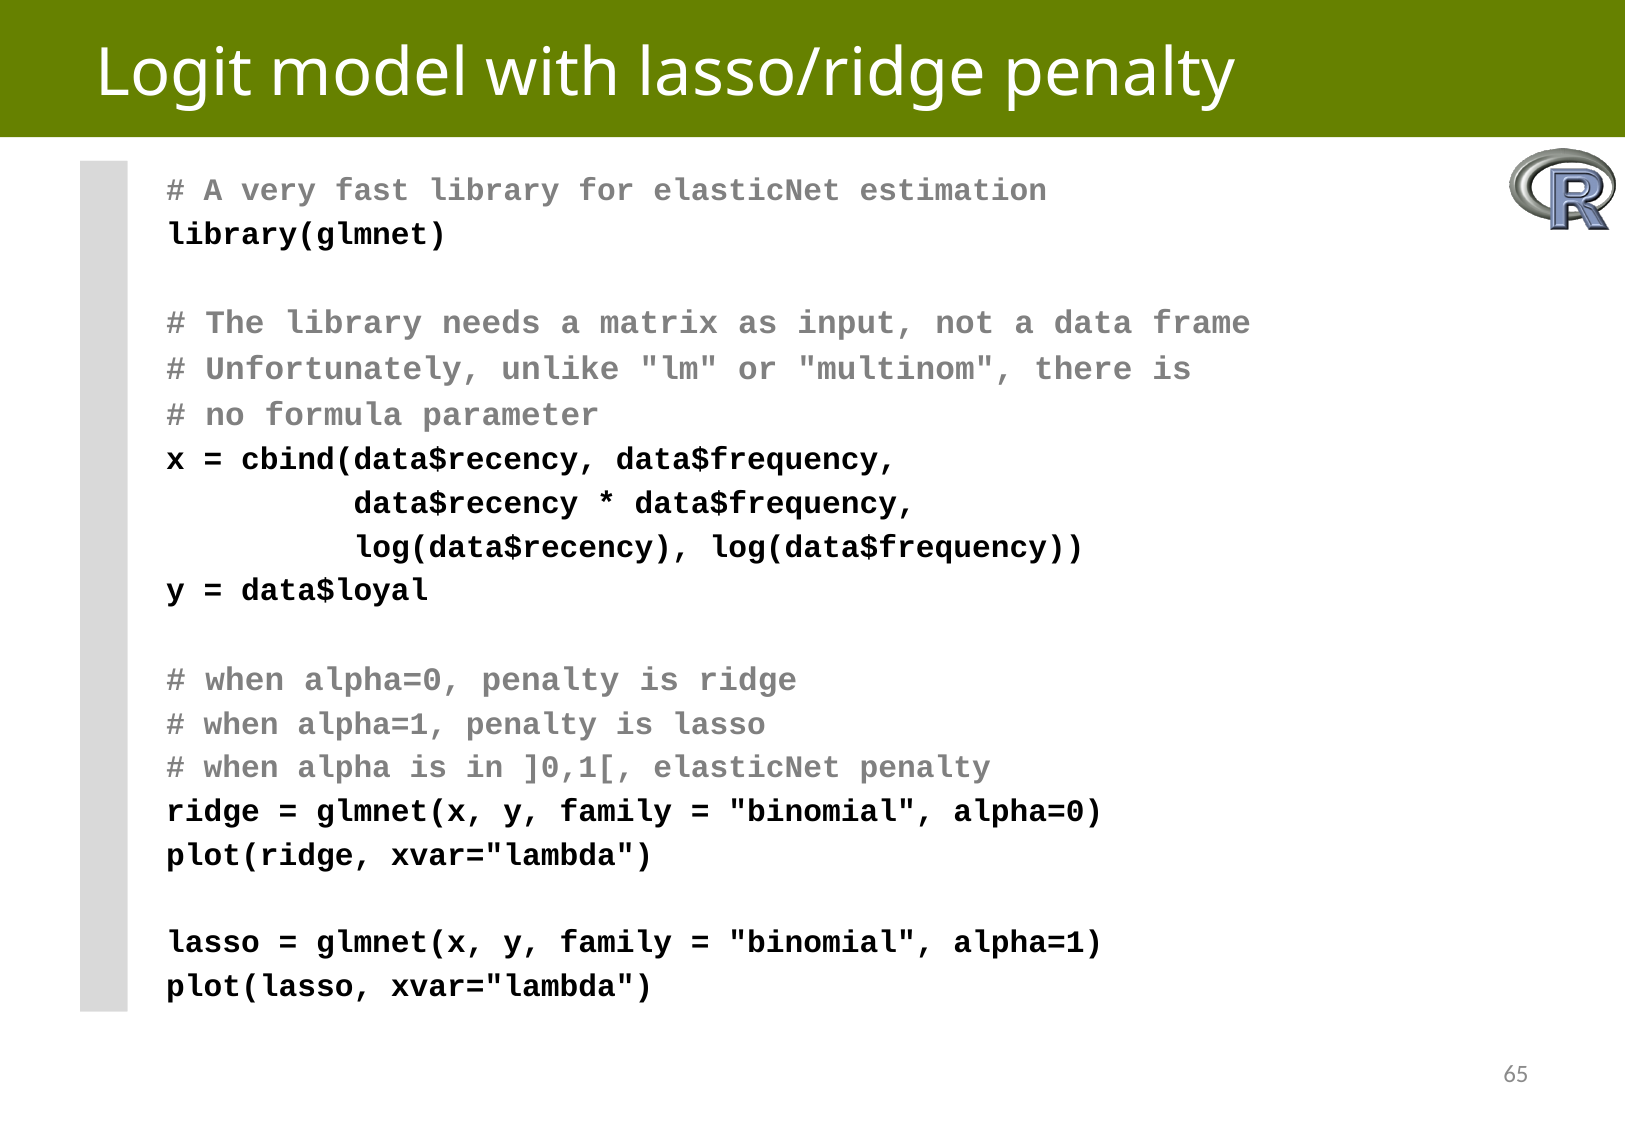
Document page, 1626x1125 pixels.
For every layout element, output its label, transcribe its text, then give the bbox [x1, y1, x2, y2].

slide_number 65 [1164, 1042, 1544, 1103]
list # A very fast library for elasticNet estimation library(glmnet) # The library needs a matrix as input, not a data frame # Unfortunately, unlike "lm" or "multinom", there is # no formula parameter x = cbind(data$recency, data$frequency, data$recency * data$frequency, log(data$recency), log(data$frequency)) y = data$loyal # when alpha=0, penalty is ridge # when alpha=1, penalty is lasso # when alpha is in ]0,1[, elasticNet penalty ridge = glmnet(x, y, family = "binomial", alpha=0) plot(ridge, xvar="lambda") lasso = glmnet(x, y, family = "binomial", alpha=1) plot(lasso, xvar="lambda") [151, 160, 1544, 1012]
picture [1509, 148, 1616, 230]
title Logit model with lasso/ridge penalty [80, 0, 1543, 138]
